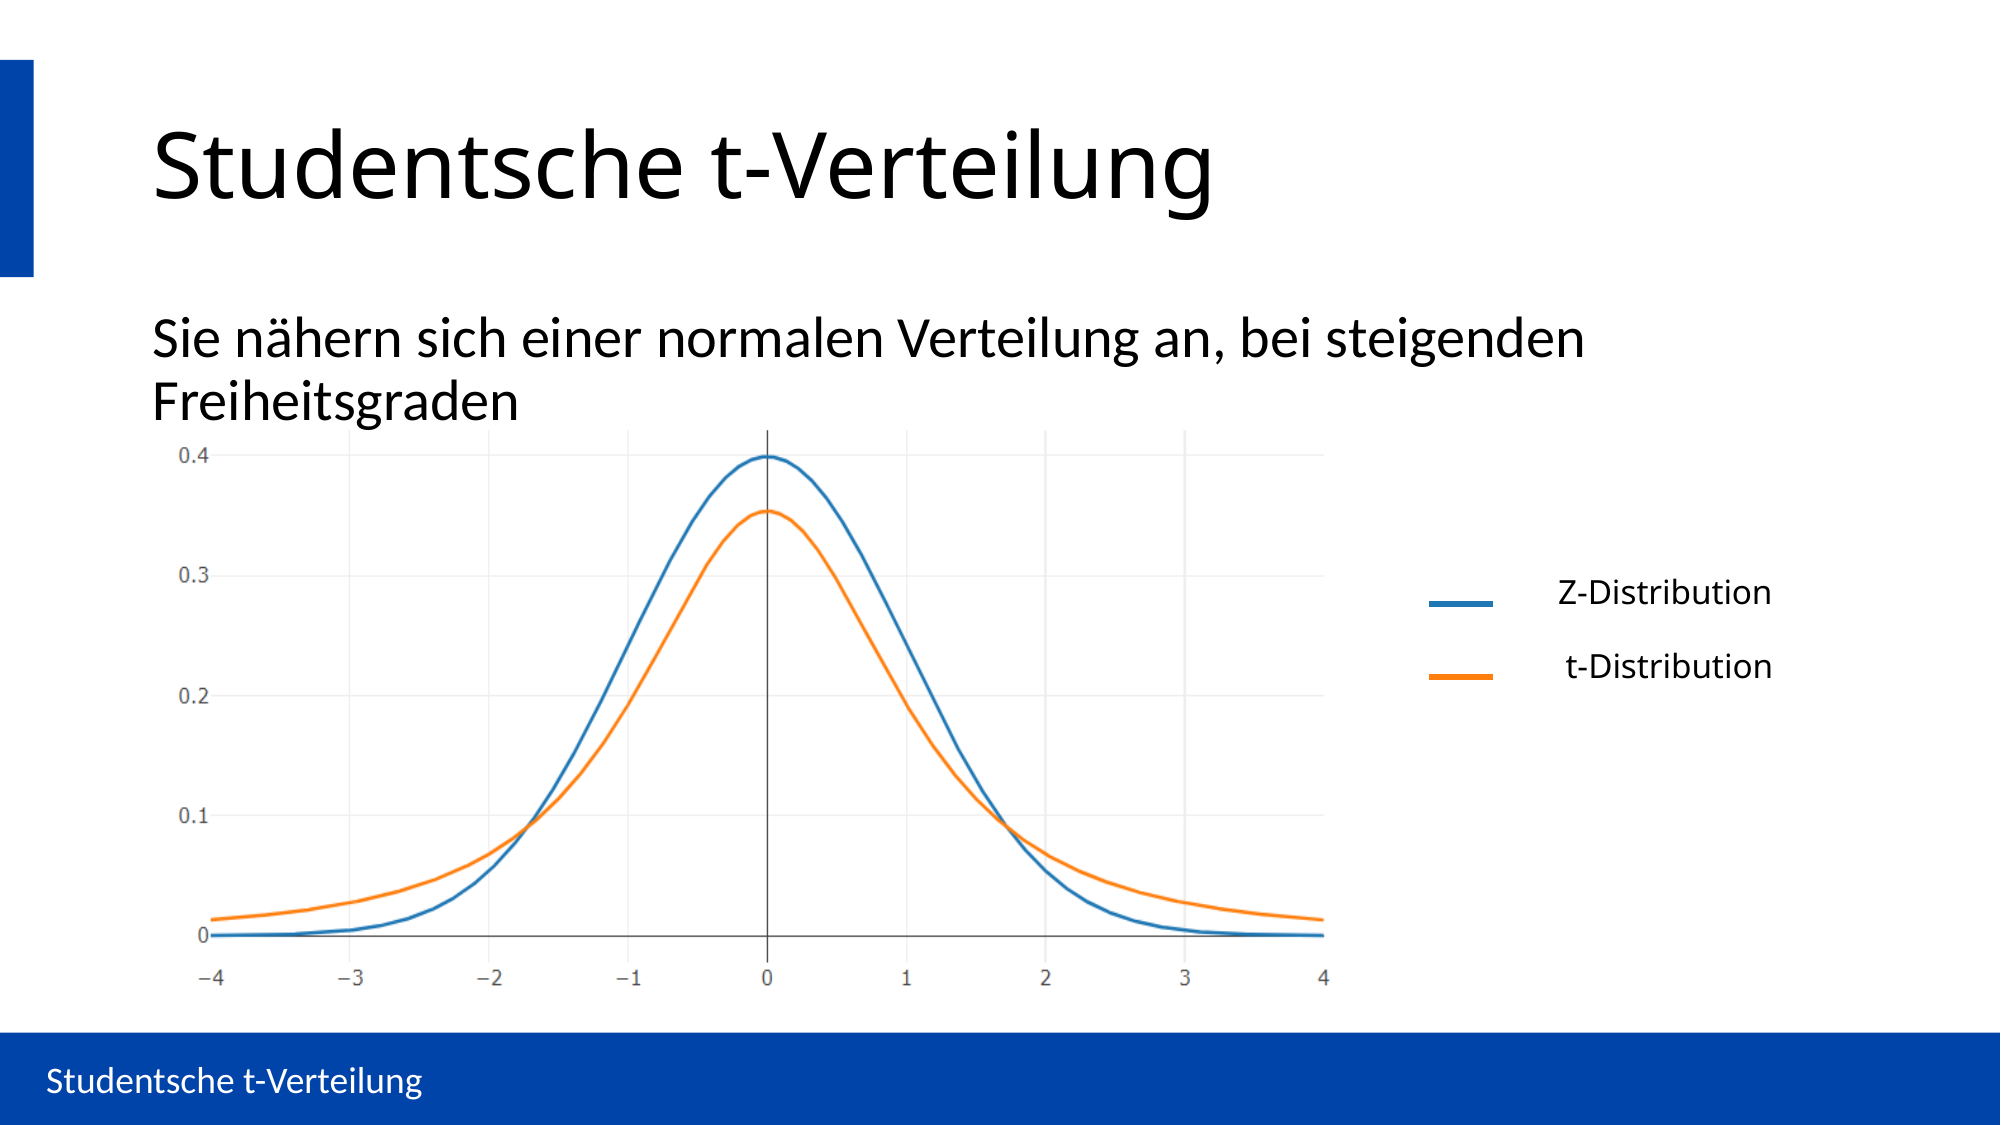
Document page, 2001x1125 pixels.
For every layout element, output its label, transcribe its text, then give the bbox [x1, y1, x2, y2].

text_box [164, 422, 1843, 1014]
footer Studentsche t-Verteilung [31, 1048, 1071, 1109]
list Sie nähern sich einer normalen Verteilung an, bei steigenden Freiheitsgraden [137, 299, 1863, 1014]
title Studentsche t-Verteilung [137, 59, 1863, 278]
